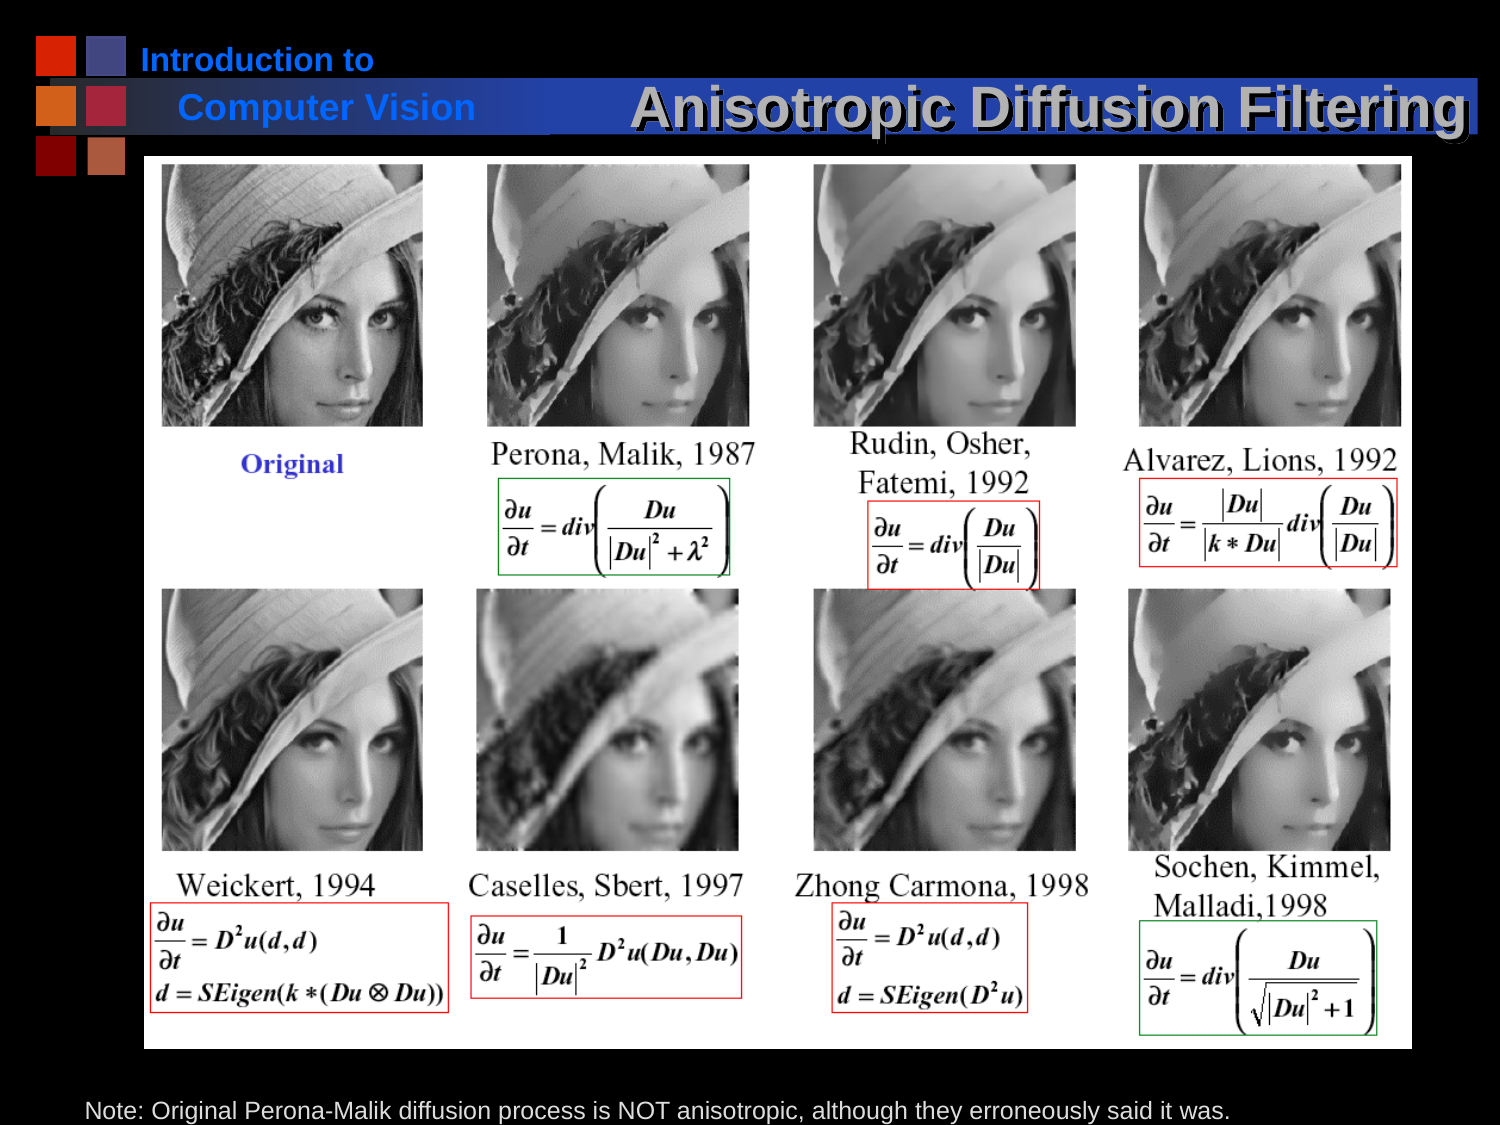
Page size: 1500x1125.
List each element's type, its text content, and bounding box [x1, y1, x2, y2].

picture [144, 156, 1412, 1049]
title Anisotropic Diffusion Filtering [604, 46, 1494, 148]
text_box Note: Original Perona-Malik diffusion process is NOT anisotropic, although they erroneously said it was. [69, 1087, 1249, 1125]
